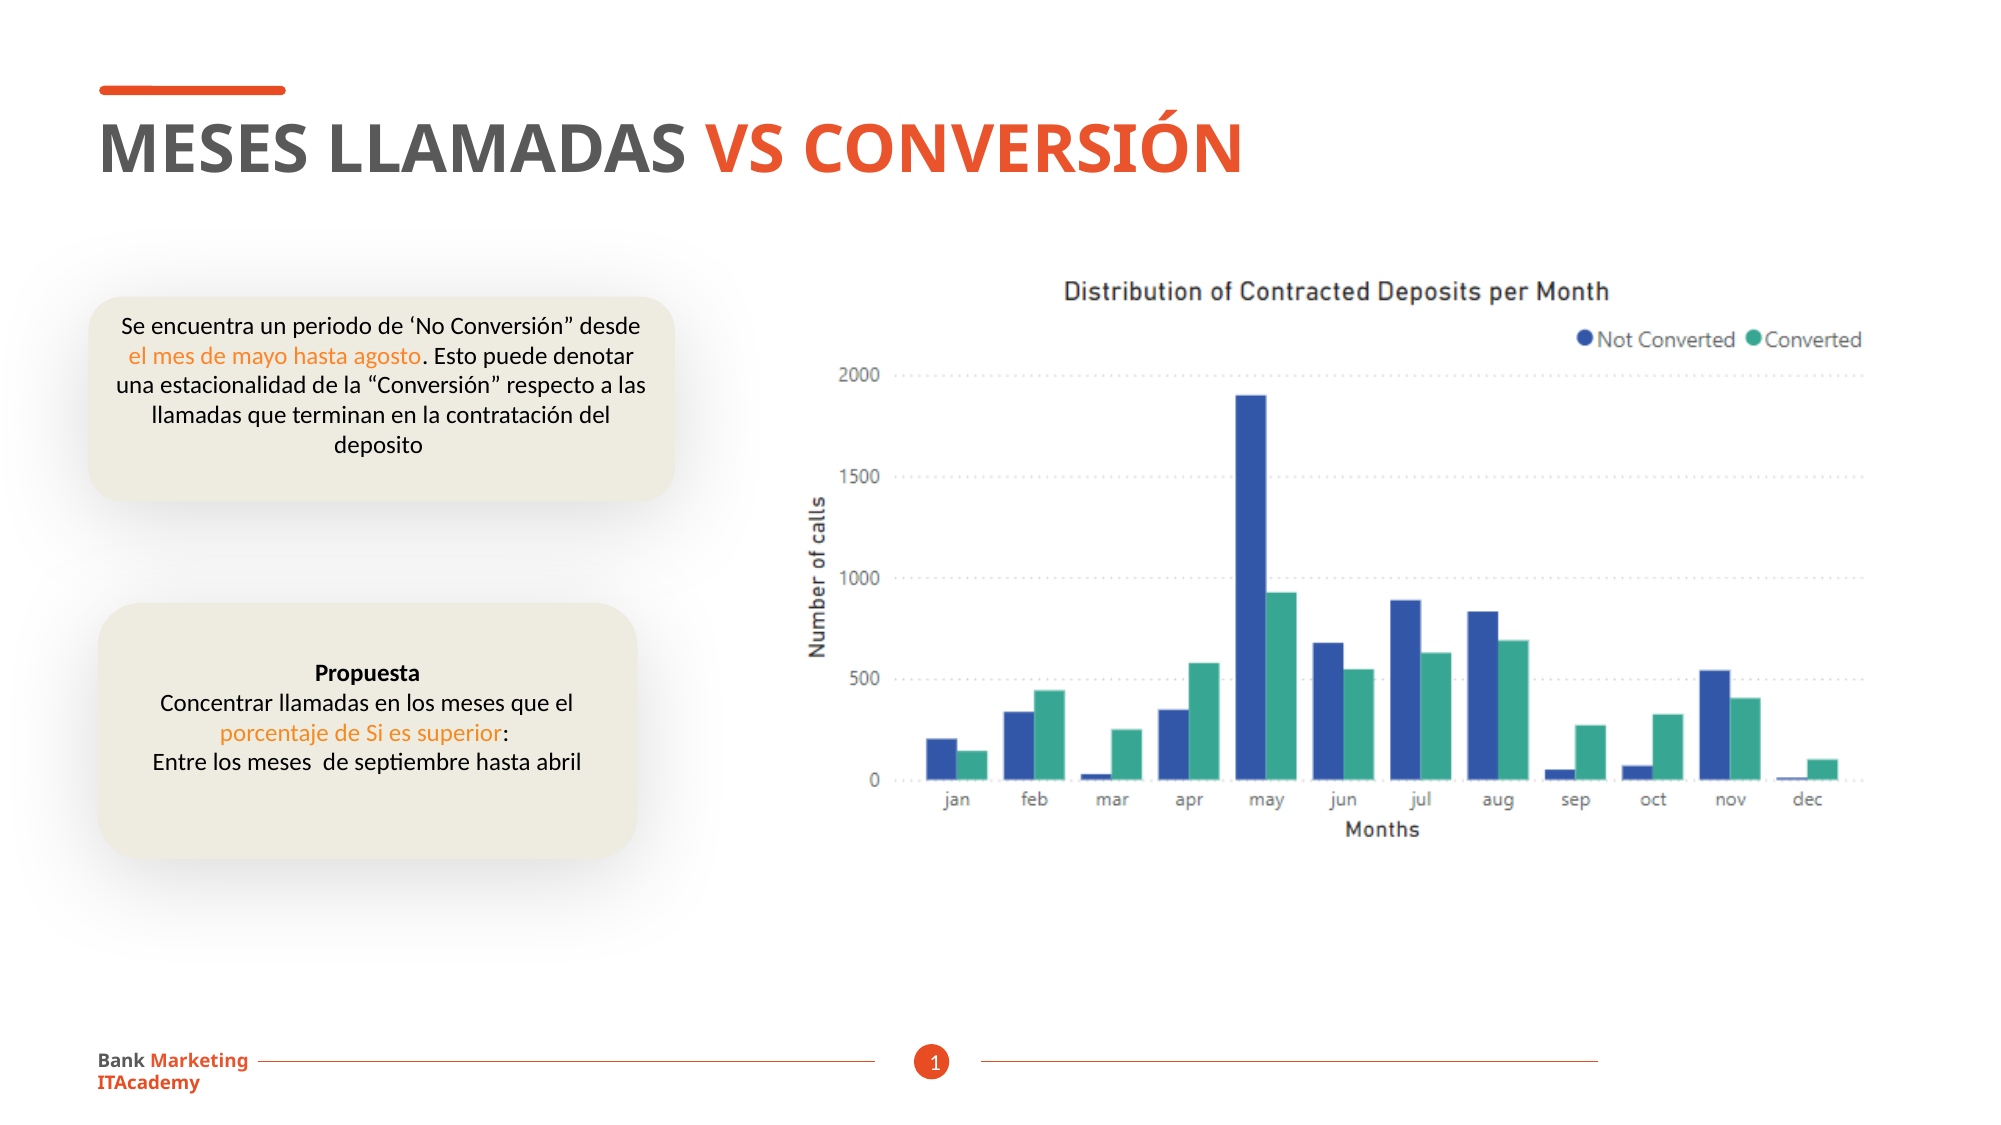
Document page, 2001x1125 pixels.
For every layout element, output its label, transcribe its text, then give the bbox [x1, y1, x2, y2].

text_box MESES LLAMADAS VS CONVERSIÓN [83, 98, 1918, 194]
text_box Propuesta Concentrar llamadas en los meses que el porcentaje de Si es superior: Entre los meses de septiembre hasta abril [96, 601, 639, 860]
picture [806, 241, 1897, 884]
text_box Bank Marketing ITAcademy [82, 1041, 1897, 1101]
text_box Se encuentra un periodo de ‘No Conversión” desde el mes de mayo hasta agosto. Esto puede denotar una estacionalidad de la “Conversión” respecto a las llamadas que terminan en la contratación del deposito [87, 295, 677, 503]
